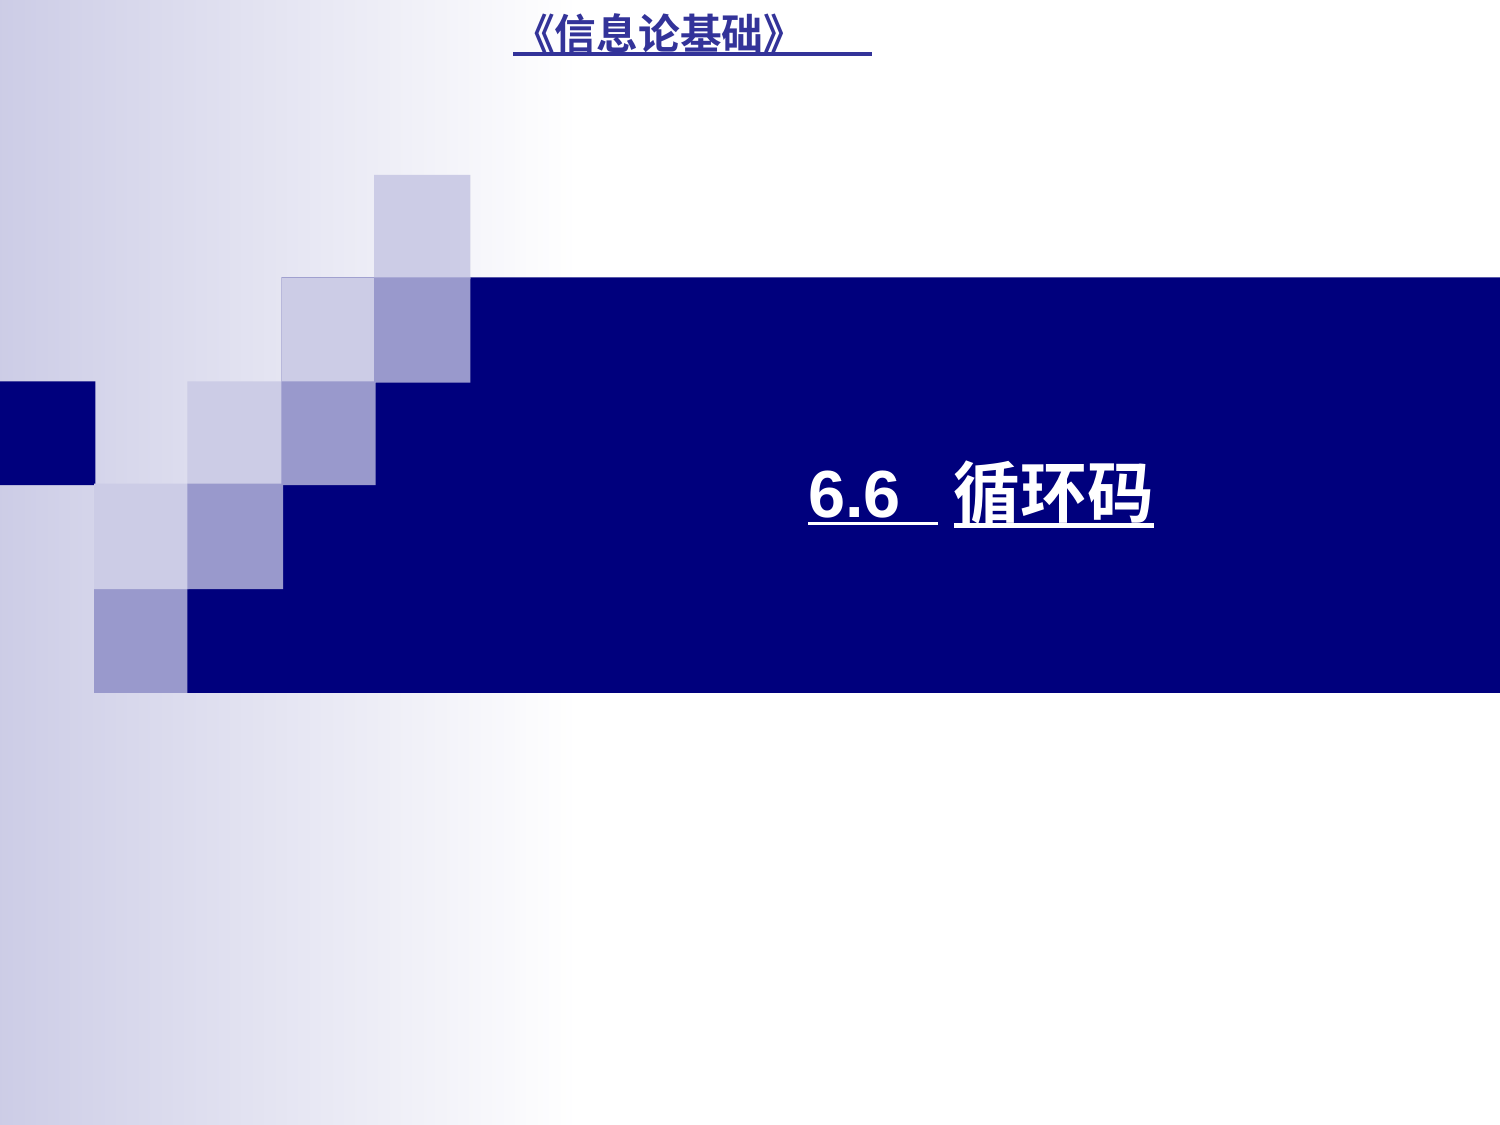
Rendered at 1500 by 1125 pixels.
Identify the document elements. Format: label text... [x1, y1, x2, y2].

title 6.6 循环码 [487, 299, 1476, 663]
